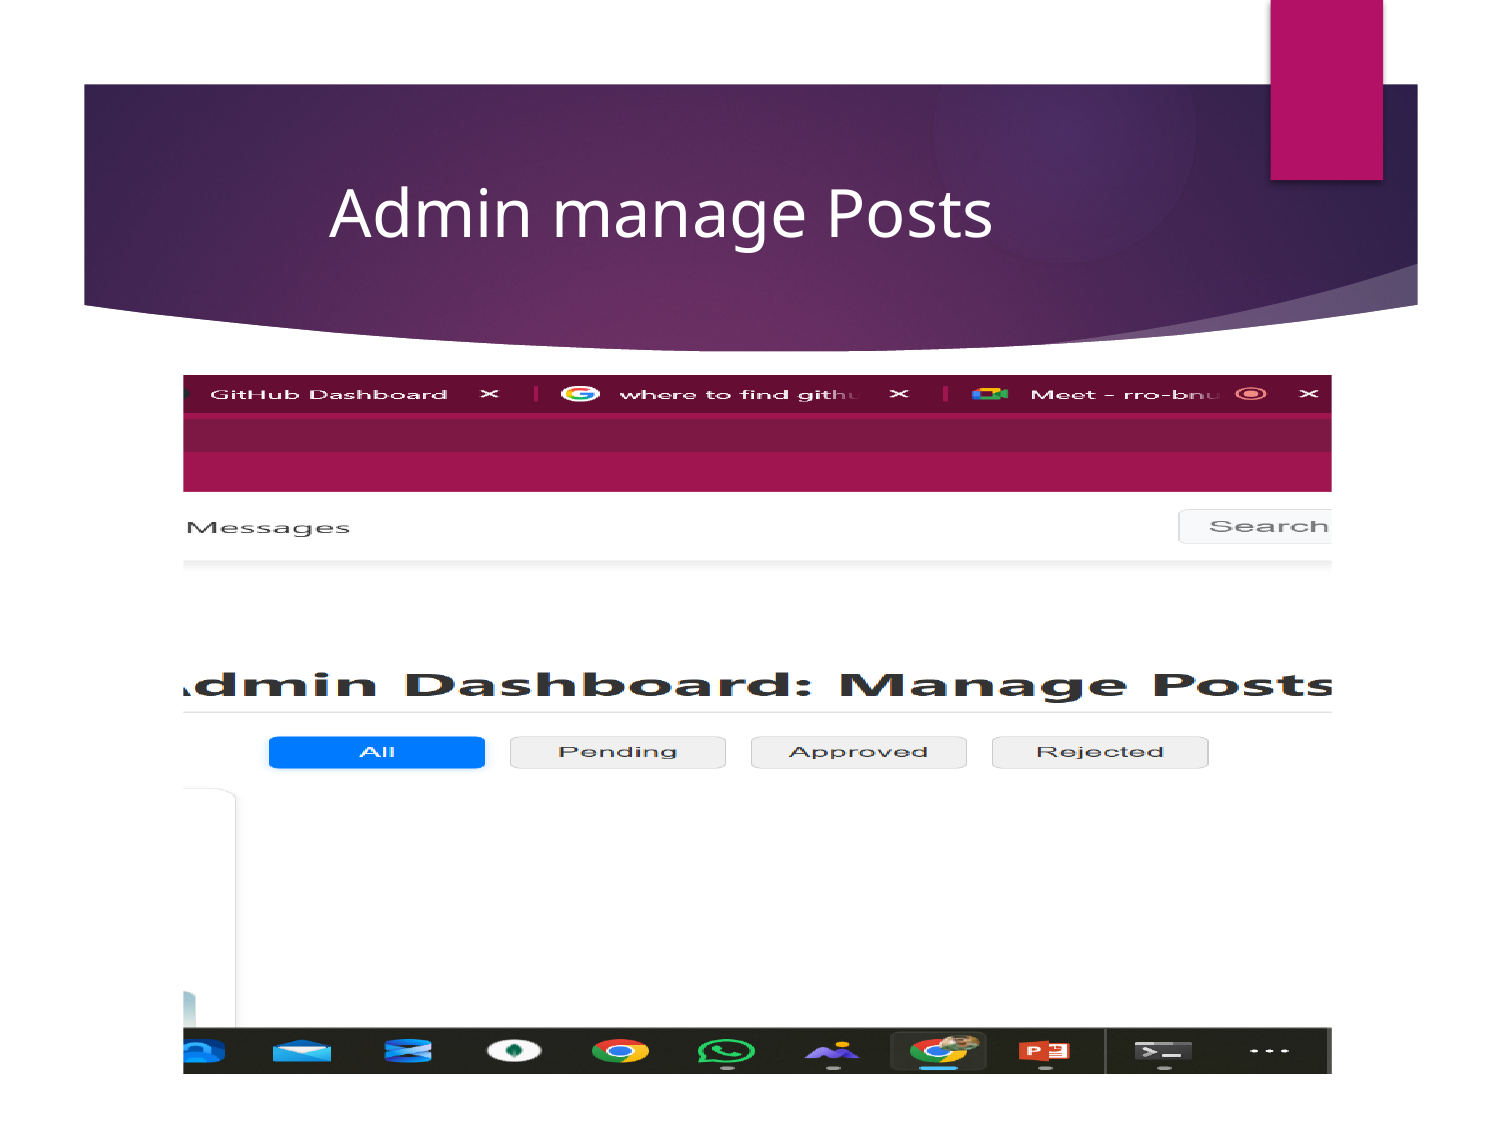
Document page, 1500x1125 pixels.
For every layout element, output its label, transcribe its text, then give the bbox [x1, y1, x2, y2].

title Admin manage Posts [142, 152, 1183, 269]
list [183, 374, 1332, 1074]
